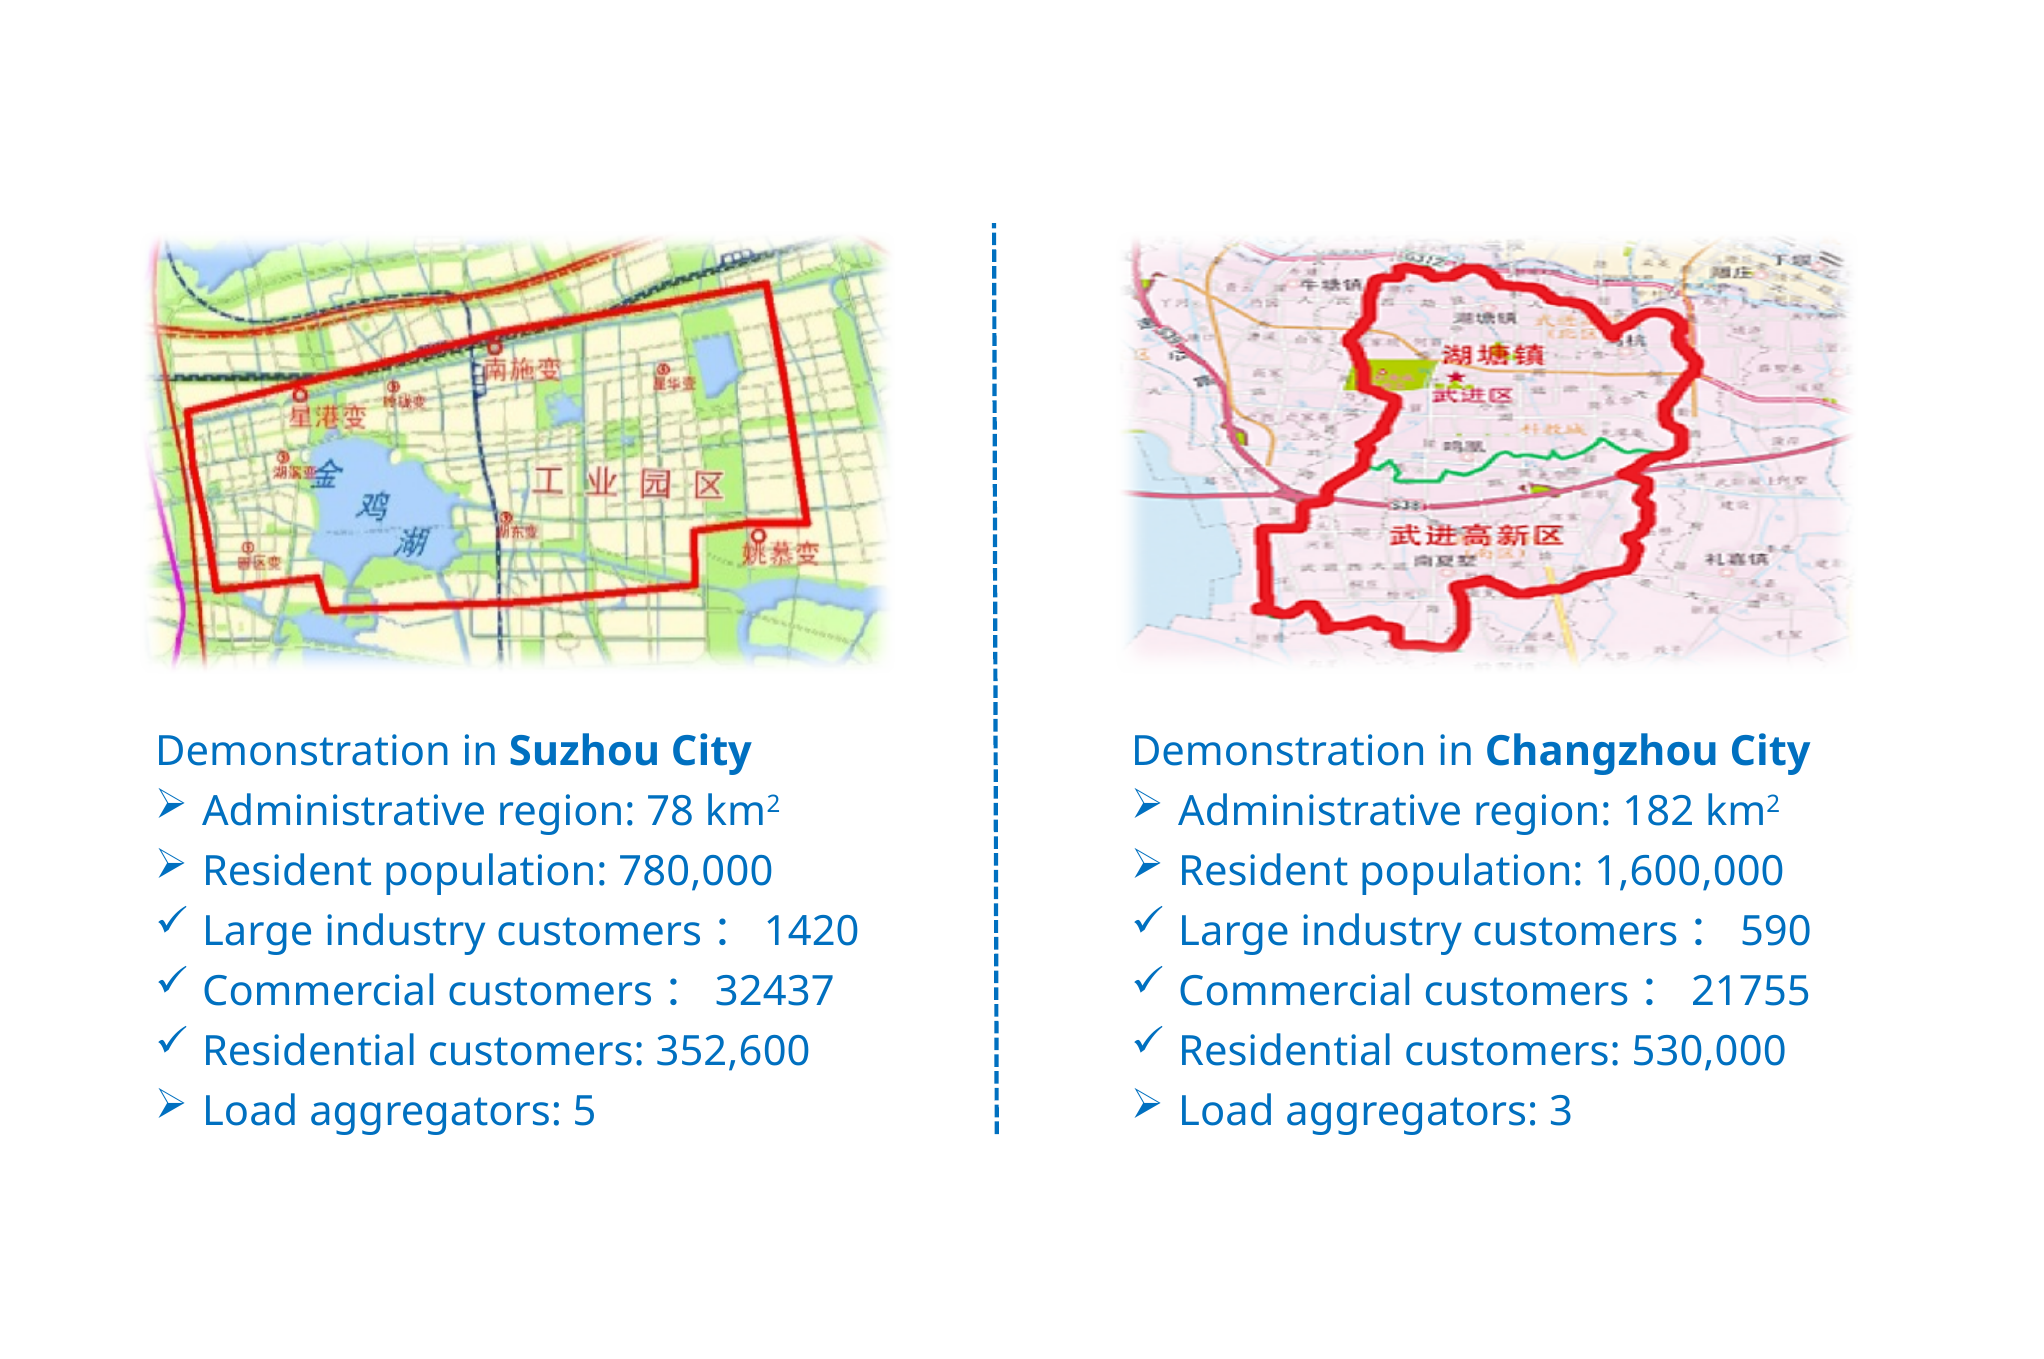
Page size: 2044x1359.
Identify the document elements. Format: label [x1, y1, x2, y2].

text_box [140, 223, 1922, 1146]
